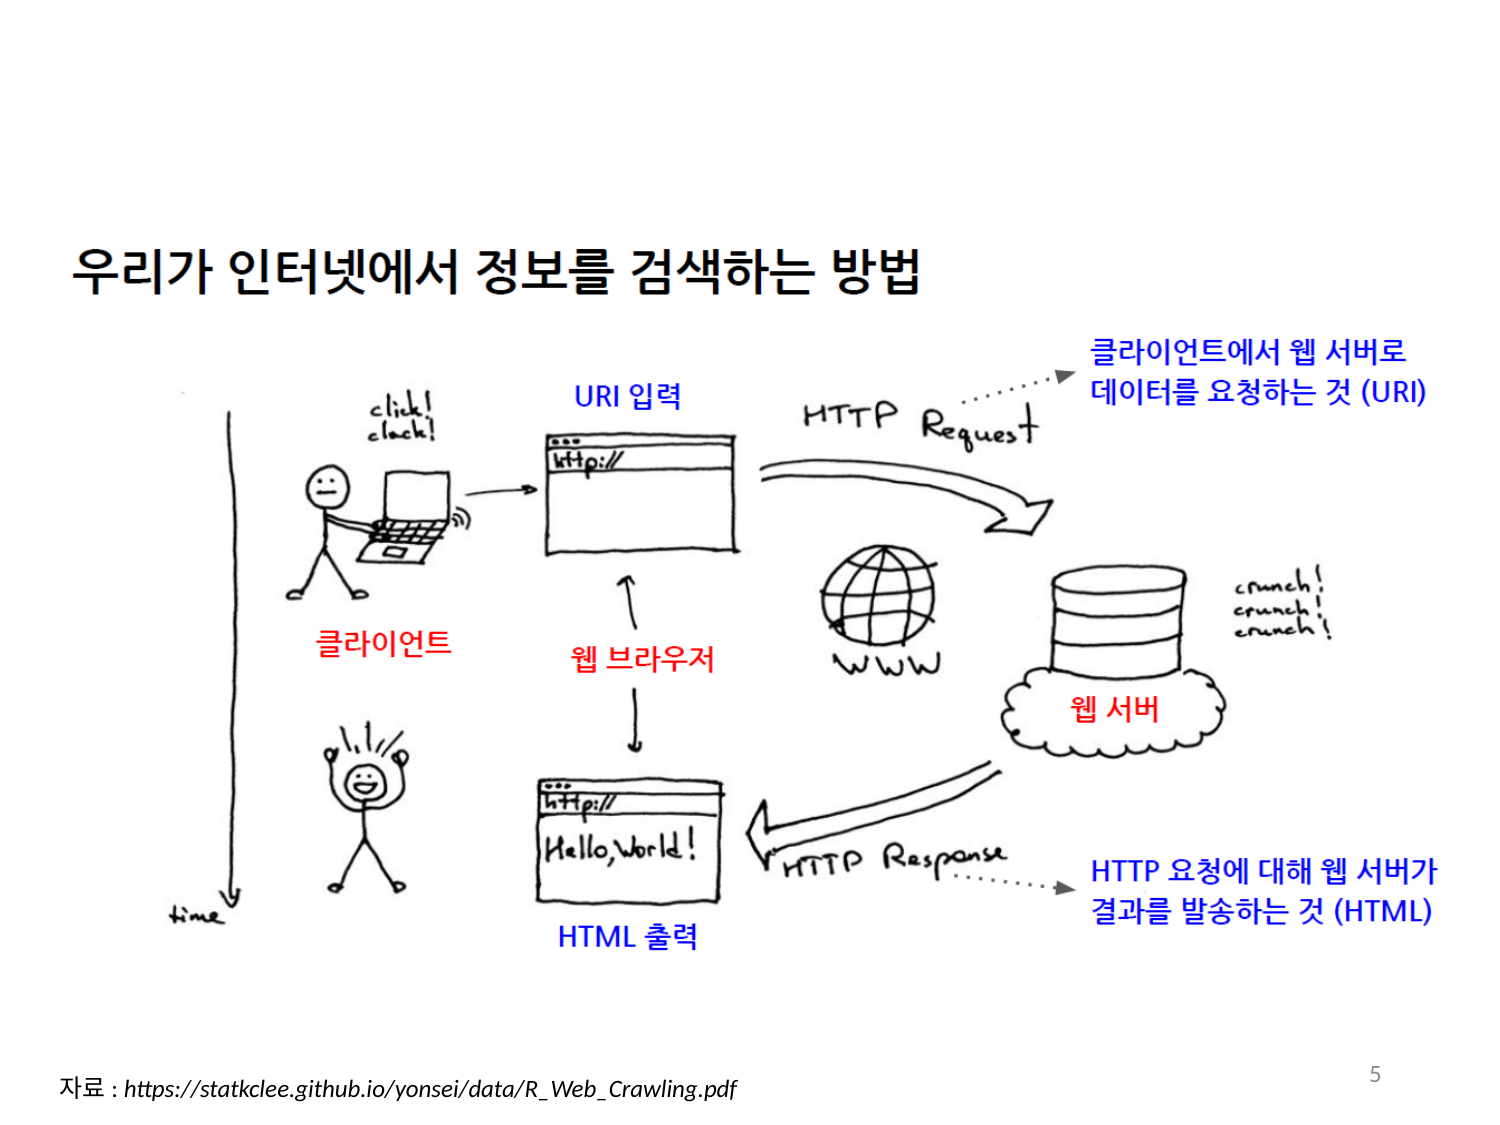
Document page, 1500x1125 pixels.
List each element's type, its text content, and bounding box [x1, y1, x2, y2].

text_box 자료: https://statkclee.github.io/yonsei/data/R_Web_Crawling.pdf [44, 1064, 1248, 1110]
slide_number 5 [1059, 1042, 1397, 1103]
picture [14, 157, 1487, 978]
